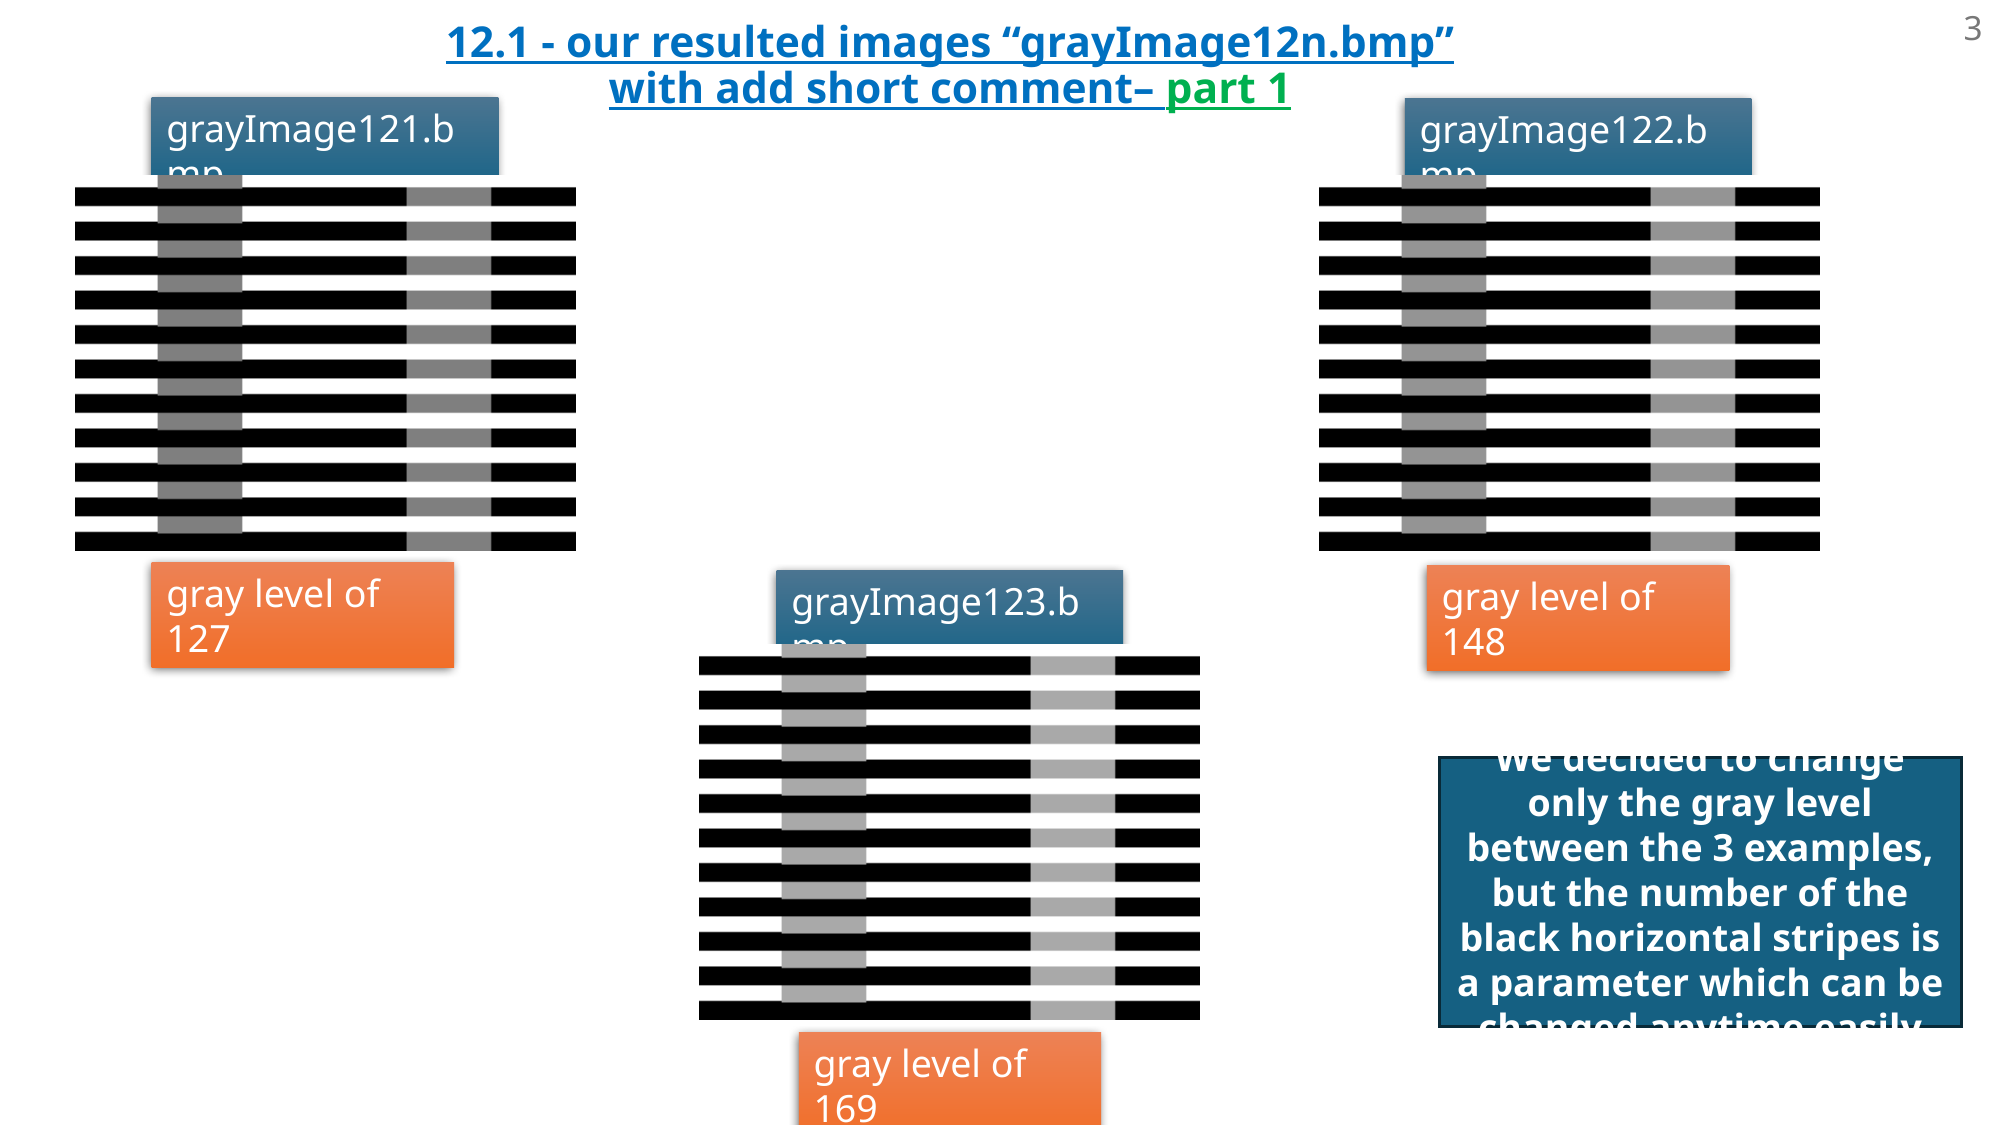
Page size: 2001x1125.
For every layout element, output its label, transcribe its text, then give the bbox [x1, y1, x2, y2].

text_box gray level of 169 [798, 1032, 1102, 1125]
text_box 12.1 - our resulted images “grayImage12n.bmp” with add short comment– part 1 [421, 0, 1479, 142]
picture [1318, 174, 1820, 551]
text_box grayImage121.bmp [151, 97, 499, 174]
picture [74, 174, 576, 551]
text_box We decided to change only the gray level between the 3 examples, but the number of the black horizontal stripes is a parameter which can be changed anytime easily [1438, 756, 1963, 1028]
text_box gray level of 127 [151, 562, 455, 668]
text_box grayImage123.bmp [776, 570, 1124, 644]
text_box gray level of 148 [1426, 565, 1730, 671]
text_box 3 [1948, 0, 2000, 60]
picture [699, 644, 1201, 1021]
text_box grayImage122.bmp [1404, 98, 1752, 174]
